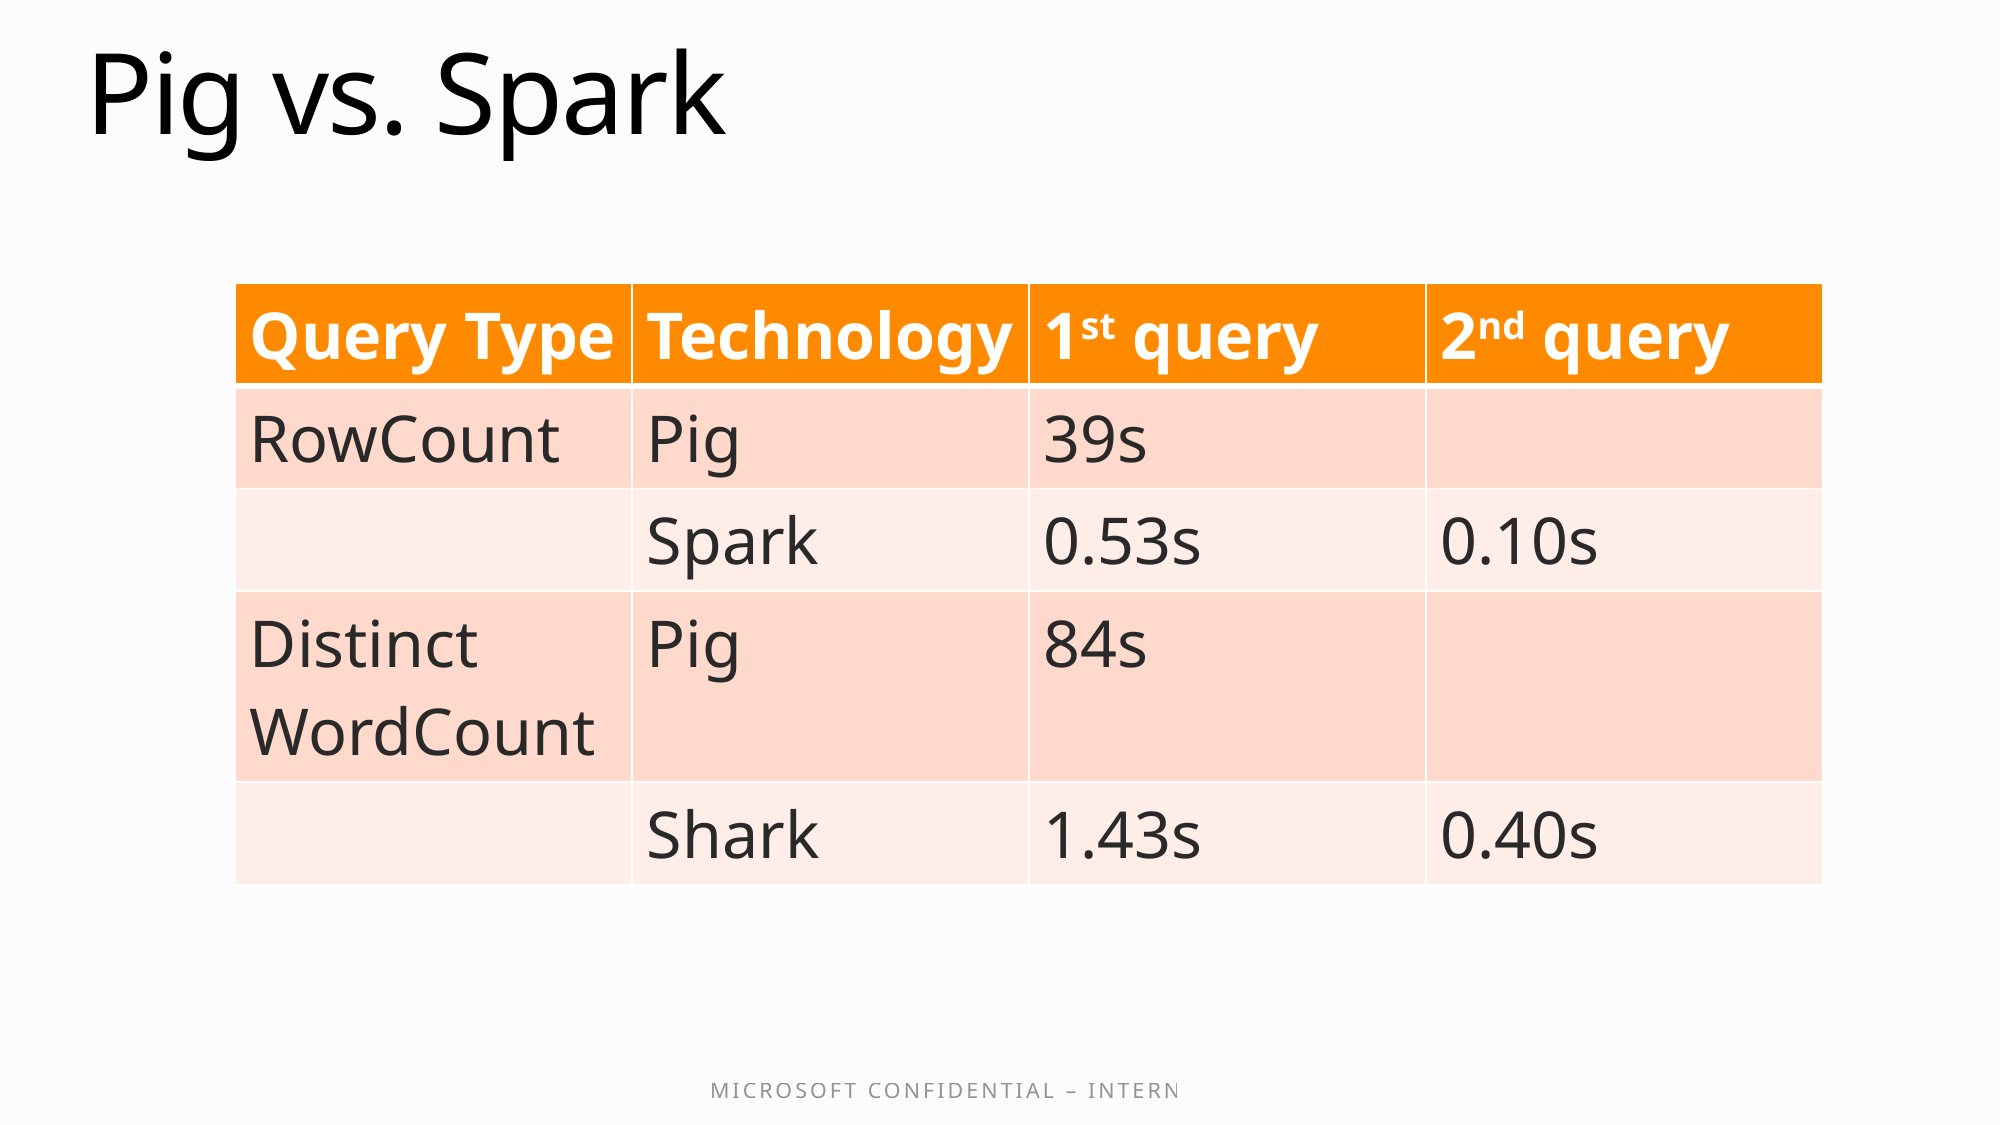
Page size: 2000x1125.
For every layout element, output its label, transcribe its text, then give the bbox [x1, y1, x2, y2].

table_cell [236, 489, 631, 590]
table_cell 84s [1030, 592, 1425, 781]
table_cell 0.53s [1030, 489, 1425, 590]
table_cell 39s [1030, 389, 1425, 488]
table_cell 0.40s [1427, 783, 1822, 884]
table_cell Pig [633, 592, 1028, 781]
table_header Technology [633, 284, 1028, 383]
table_cell Shark [633, 783, 1028, 884]
table_header 1st query [1030, 284, 1425, 383]
table_cell [1427, 592, 1822, 781]
table_cell [1427, 389, 1822, 488]
table_header Query Type [236, 284, 631, 383]
table_cell 1.43s [1030, 783, 1425, 884]
table_header 2nd query [1427, 284, 1822, 383]
title Pig vs. Spark [85, 37, 1914, 161]
table_cell [236, 783, 631, 884]
table_cell Spark [633, 489, 1028, 590]
table_cell Distinct WordCount [236, 592, 631, 781]
table_cell Pig [633, 389, 1028, 488]
table_cell RowCount [236, 389, 631, 488]
table_cell 0.10s [1427, 489, 1822, 590]
